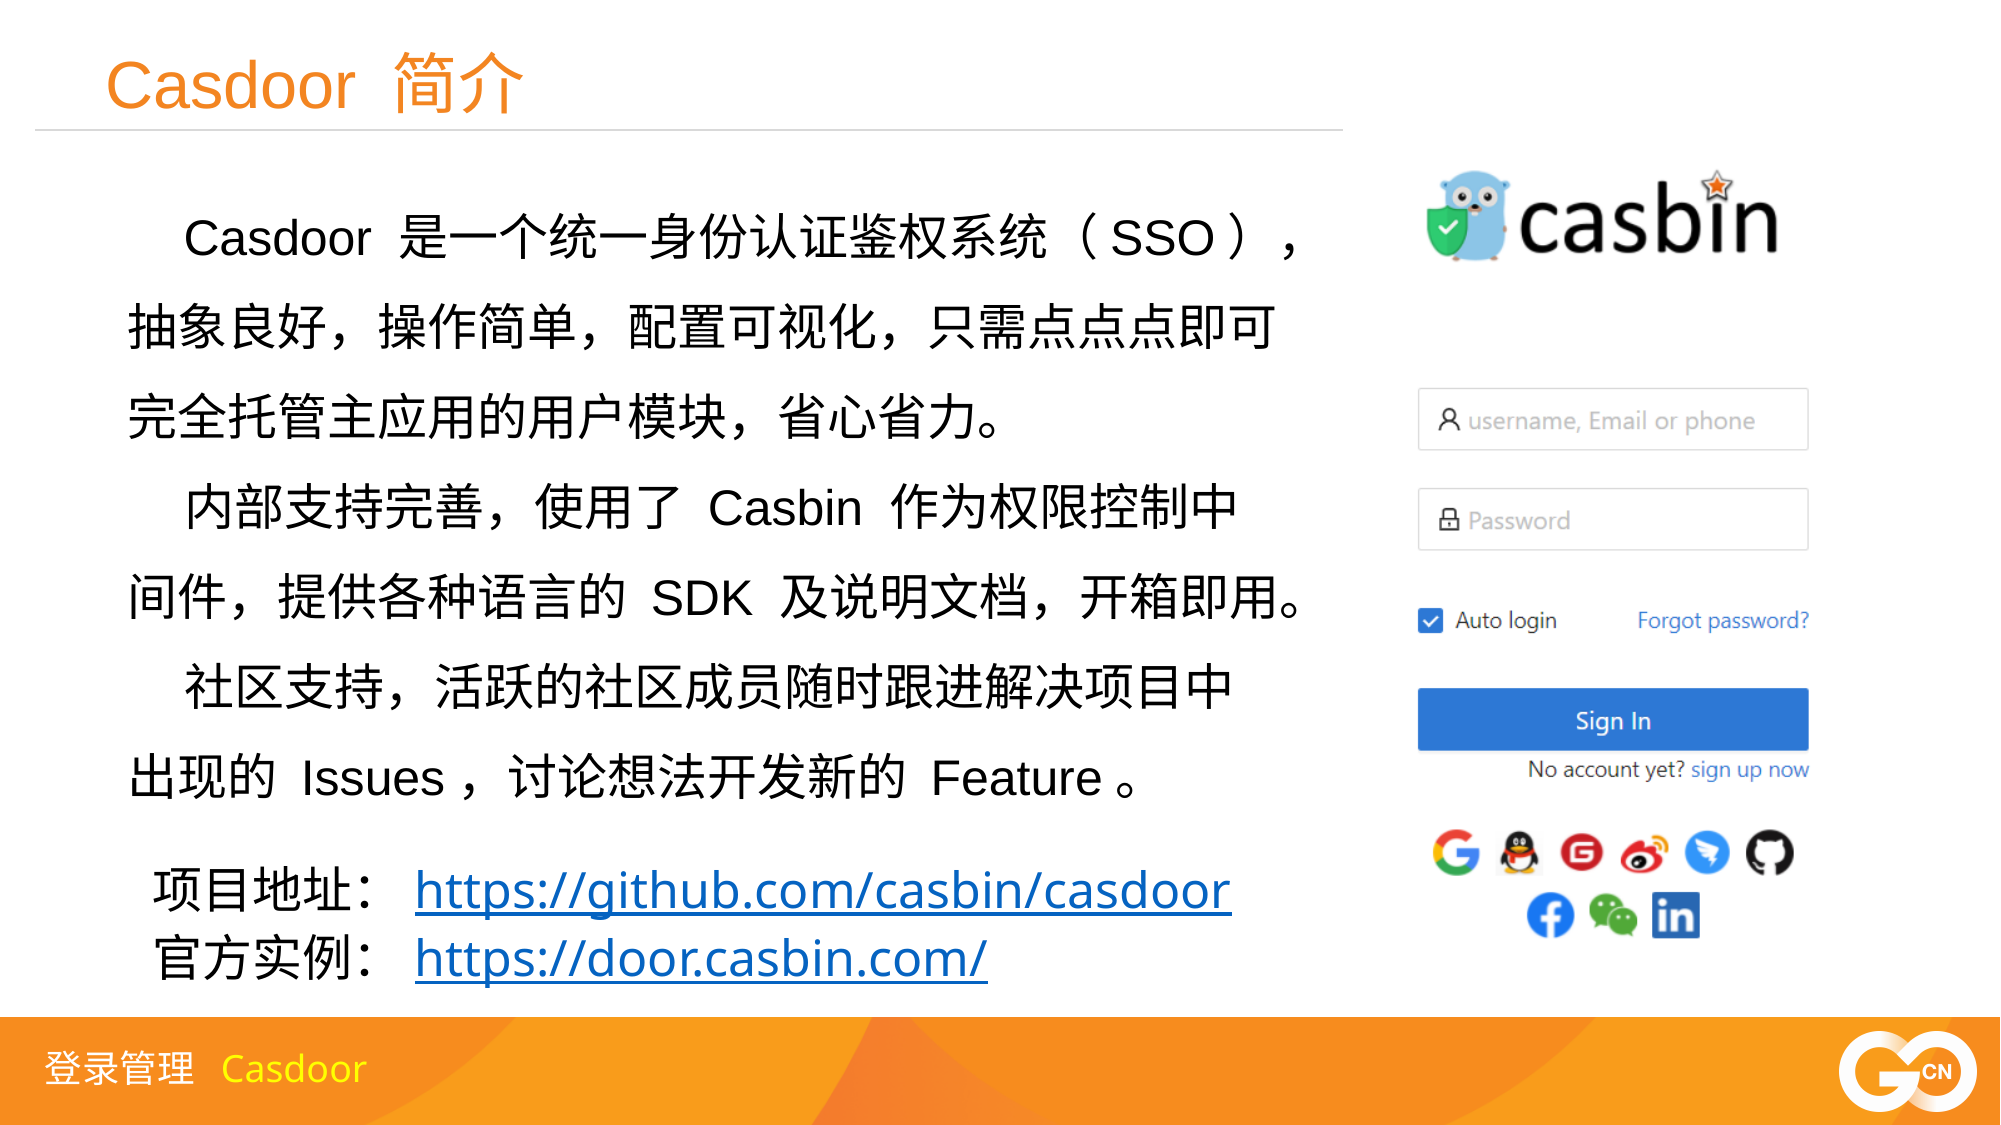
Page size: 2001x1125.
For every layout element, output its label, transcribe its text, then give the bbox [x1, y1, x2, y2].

text_box 项目地址：https://github.com/casbin/casdoor 官方实例：https://door.casbin.com/ [138, 851, 1247, 1003]
picture [1343, 124, 1904, 1001]
text_box Casdoor 简介 [90, 34, 540, 129]
text_box 登录管理 Casdoor [29, 1030, 650, 1108]
text_box Casdoor 是一个统一身份认证鉴权系统（SSO），抽象良好，操作简单，配置可视化，只需点点点即可完全托管主应用的用户模块，省心省力。 内部支持完善，使用了 Casbin 作为权限控制中间件，提供各种语言的 SDK 及说明文档，开箱即用。 社区支持，活跃的社区成员随时跟进解决项目中出现的 Issues，讨论想法开发新的 Feature。 [112, 168, 1296, 813]
picture [0, 1017, 2000, 1125]
